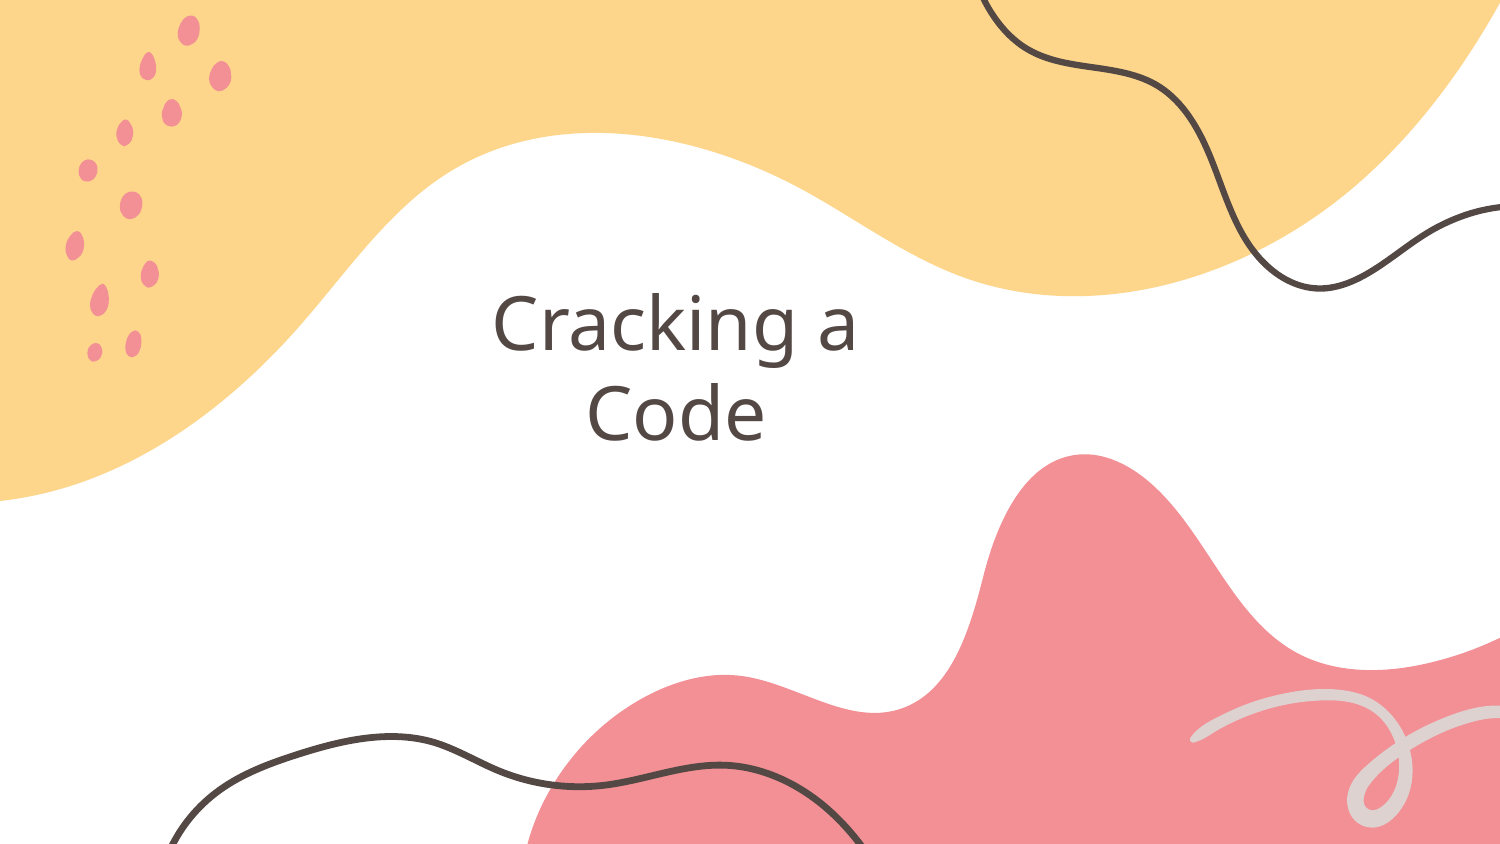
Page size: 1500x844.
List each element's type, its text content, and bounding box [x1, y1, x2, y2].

title Cracking a Code [379, 350, 973, 471]
